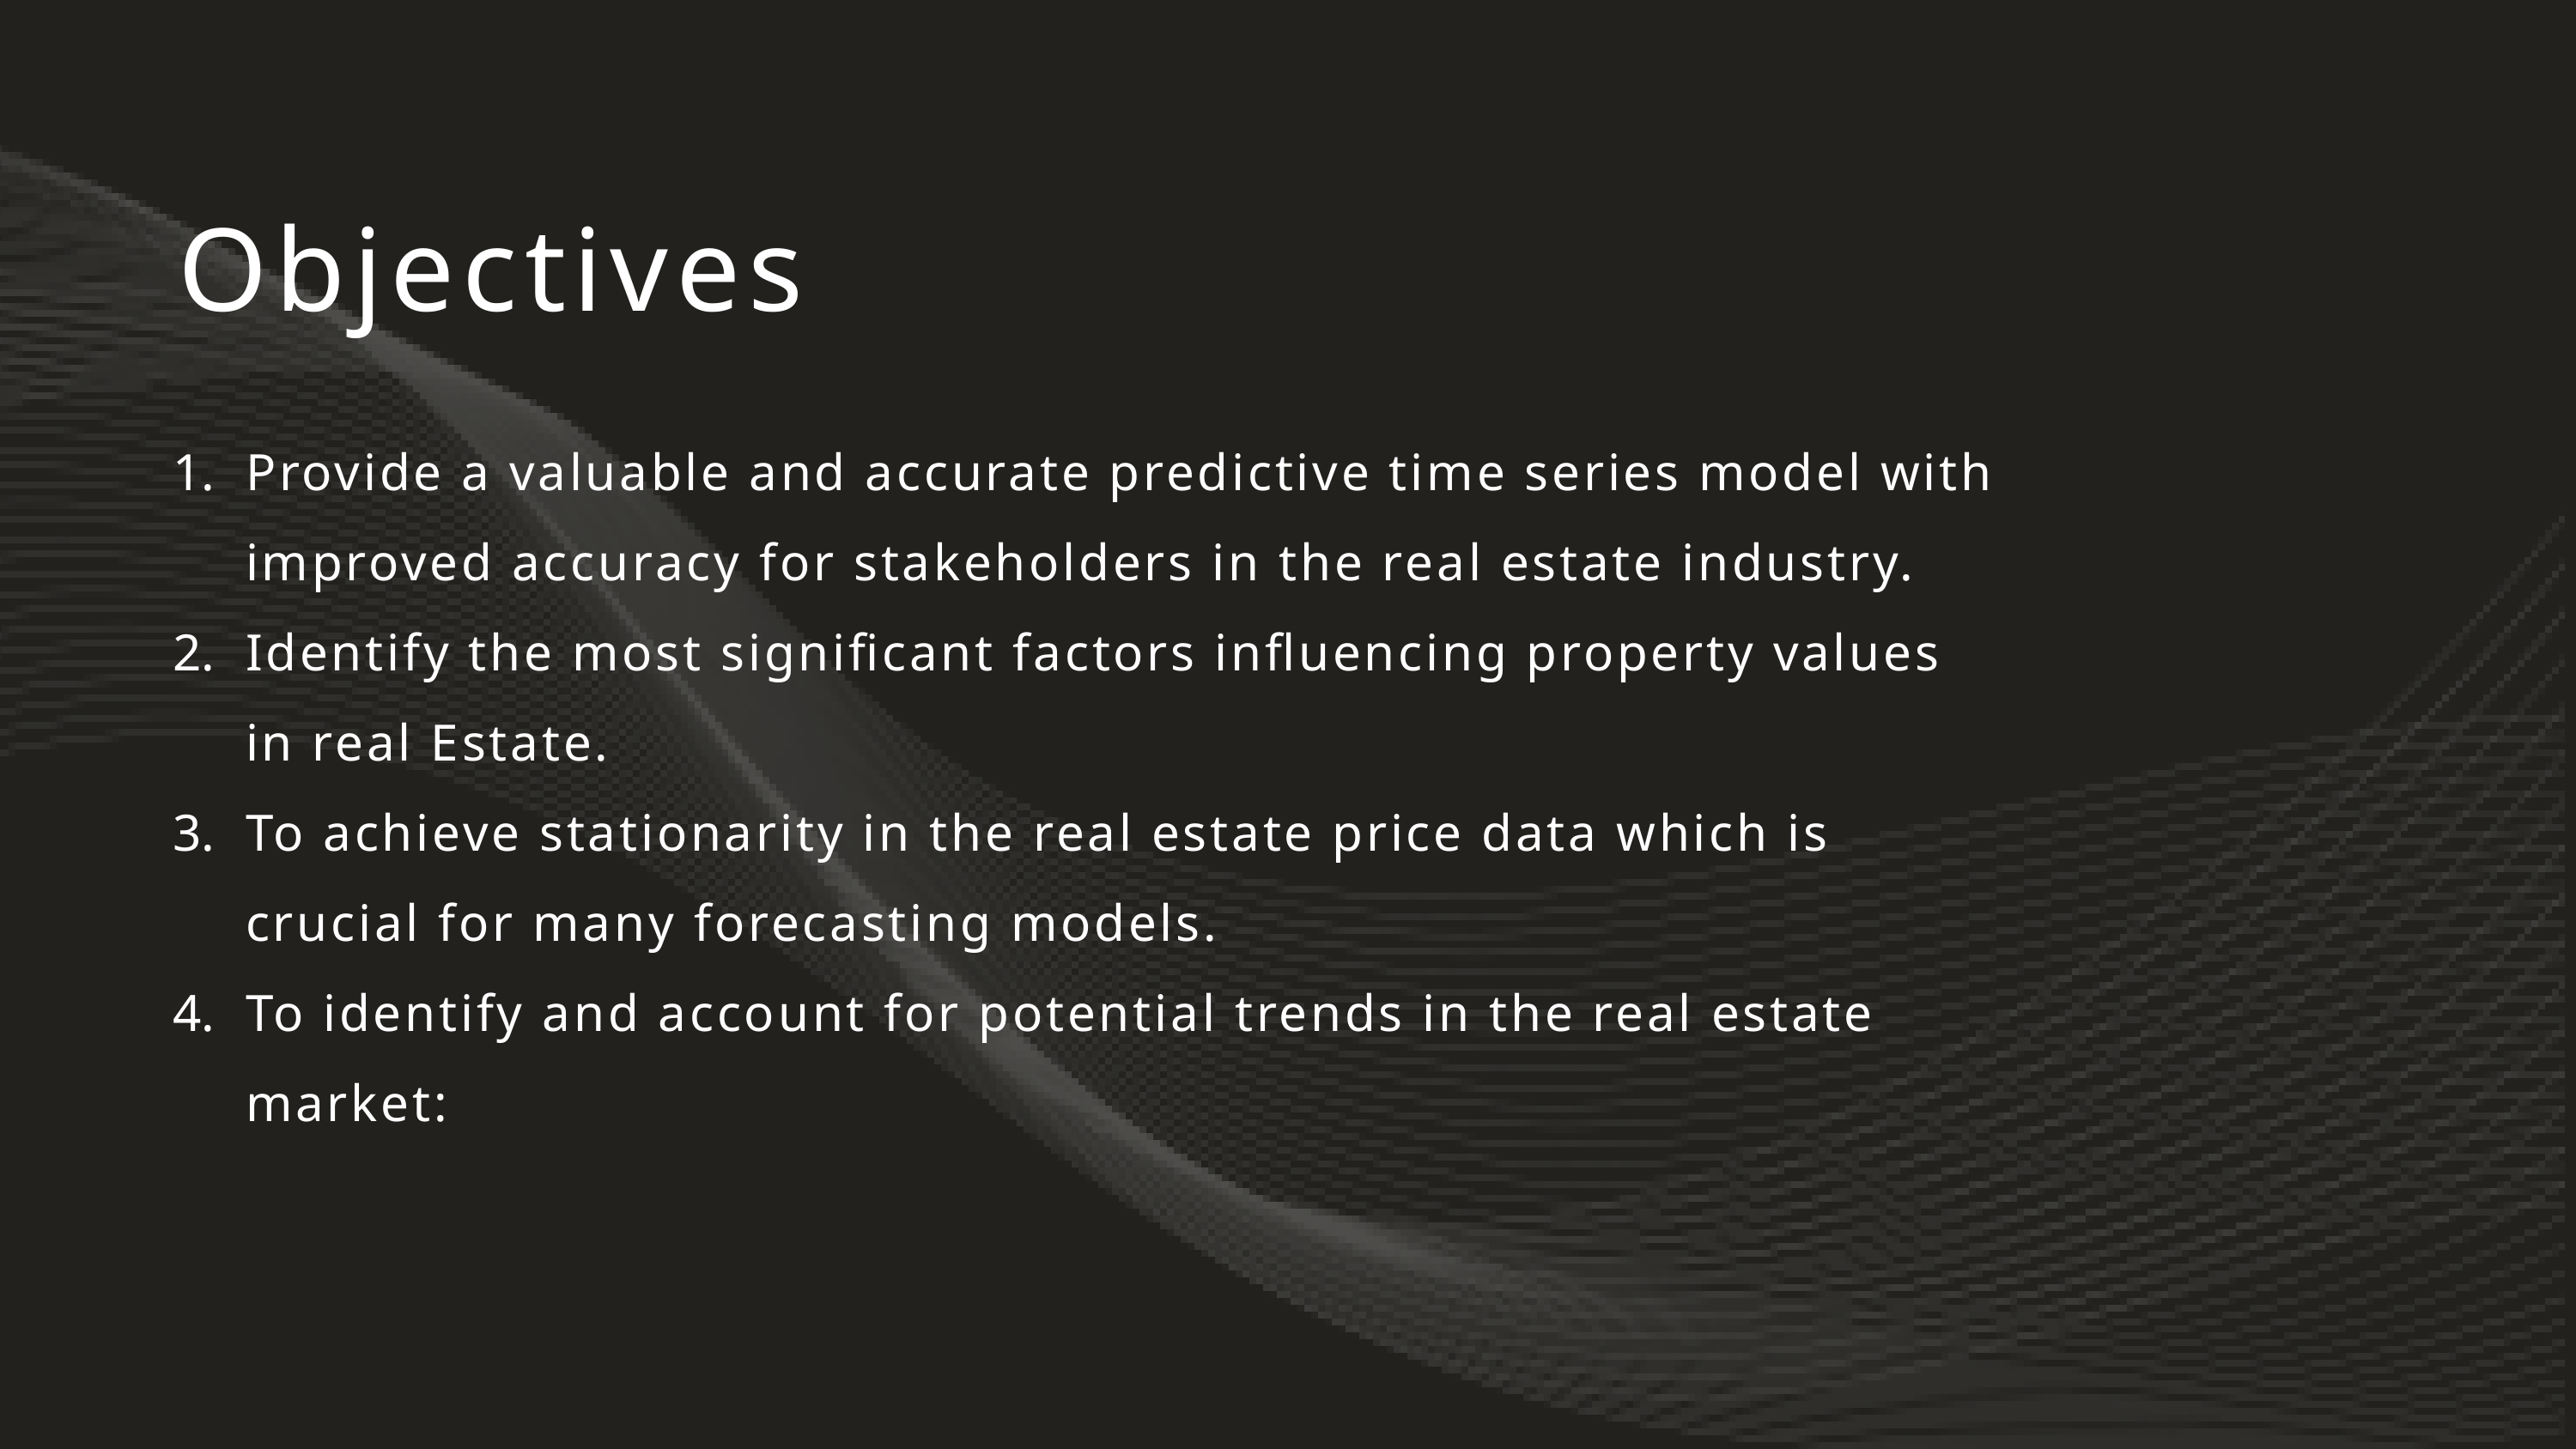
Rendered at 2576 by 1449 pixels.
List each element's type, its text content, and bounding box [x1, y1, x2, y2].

text_box Objectives [178, 173, 1278, 335]
text_box Provide a valuable and accurate predictive time series model with improved accuracy for stakeholders in the real estate industry. Identify the most significant factors influencing property values in real Estate. To achieve stationarity in the real estate price data which is crucial for many forecasting models. To identify and account for potential trends in the real estate market: [173, 410, 1998, 1131]
text_box [0, 139, 2566, 1449]
